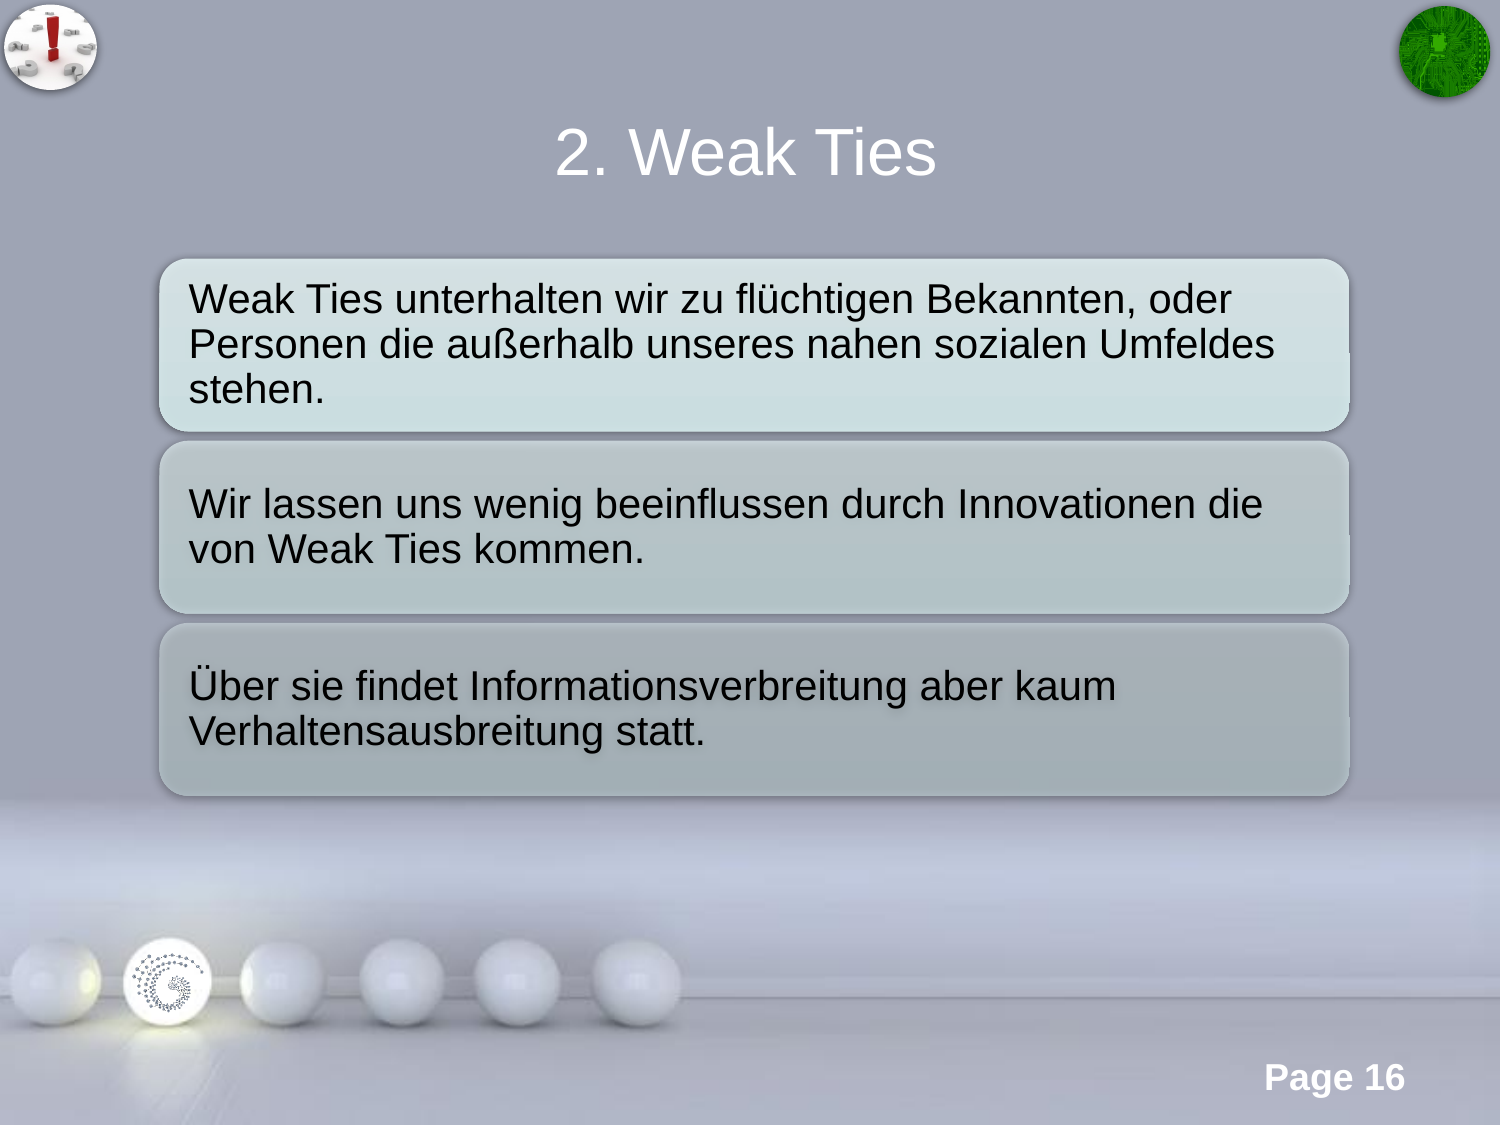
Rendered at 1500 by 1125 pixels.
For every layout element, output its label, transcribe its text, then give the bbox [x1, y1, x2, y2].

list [159, 255, 1350, 799]
picture [0, 0, 1500, 1125]
title 2. Weak Ties [99, 101, 1393, 214]
text_box [4, 4, 97, 90]
text_box [1399, 6, 1491, 98]
